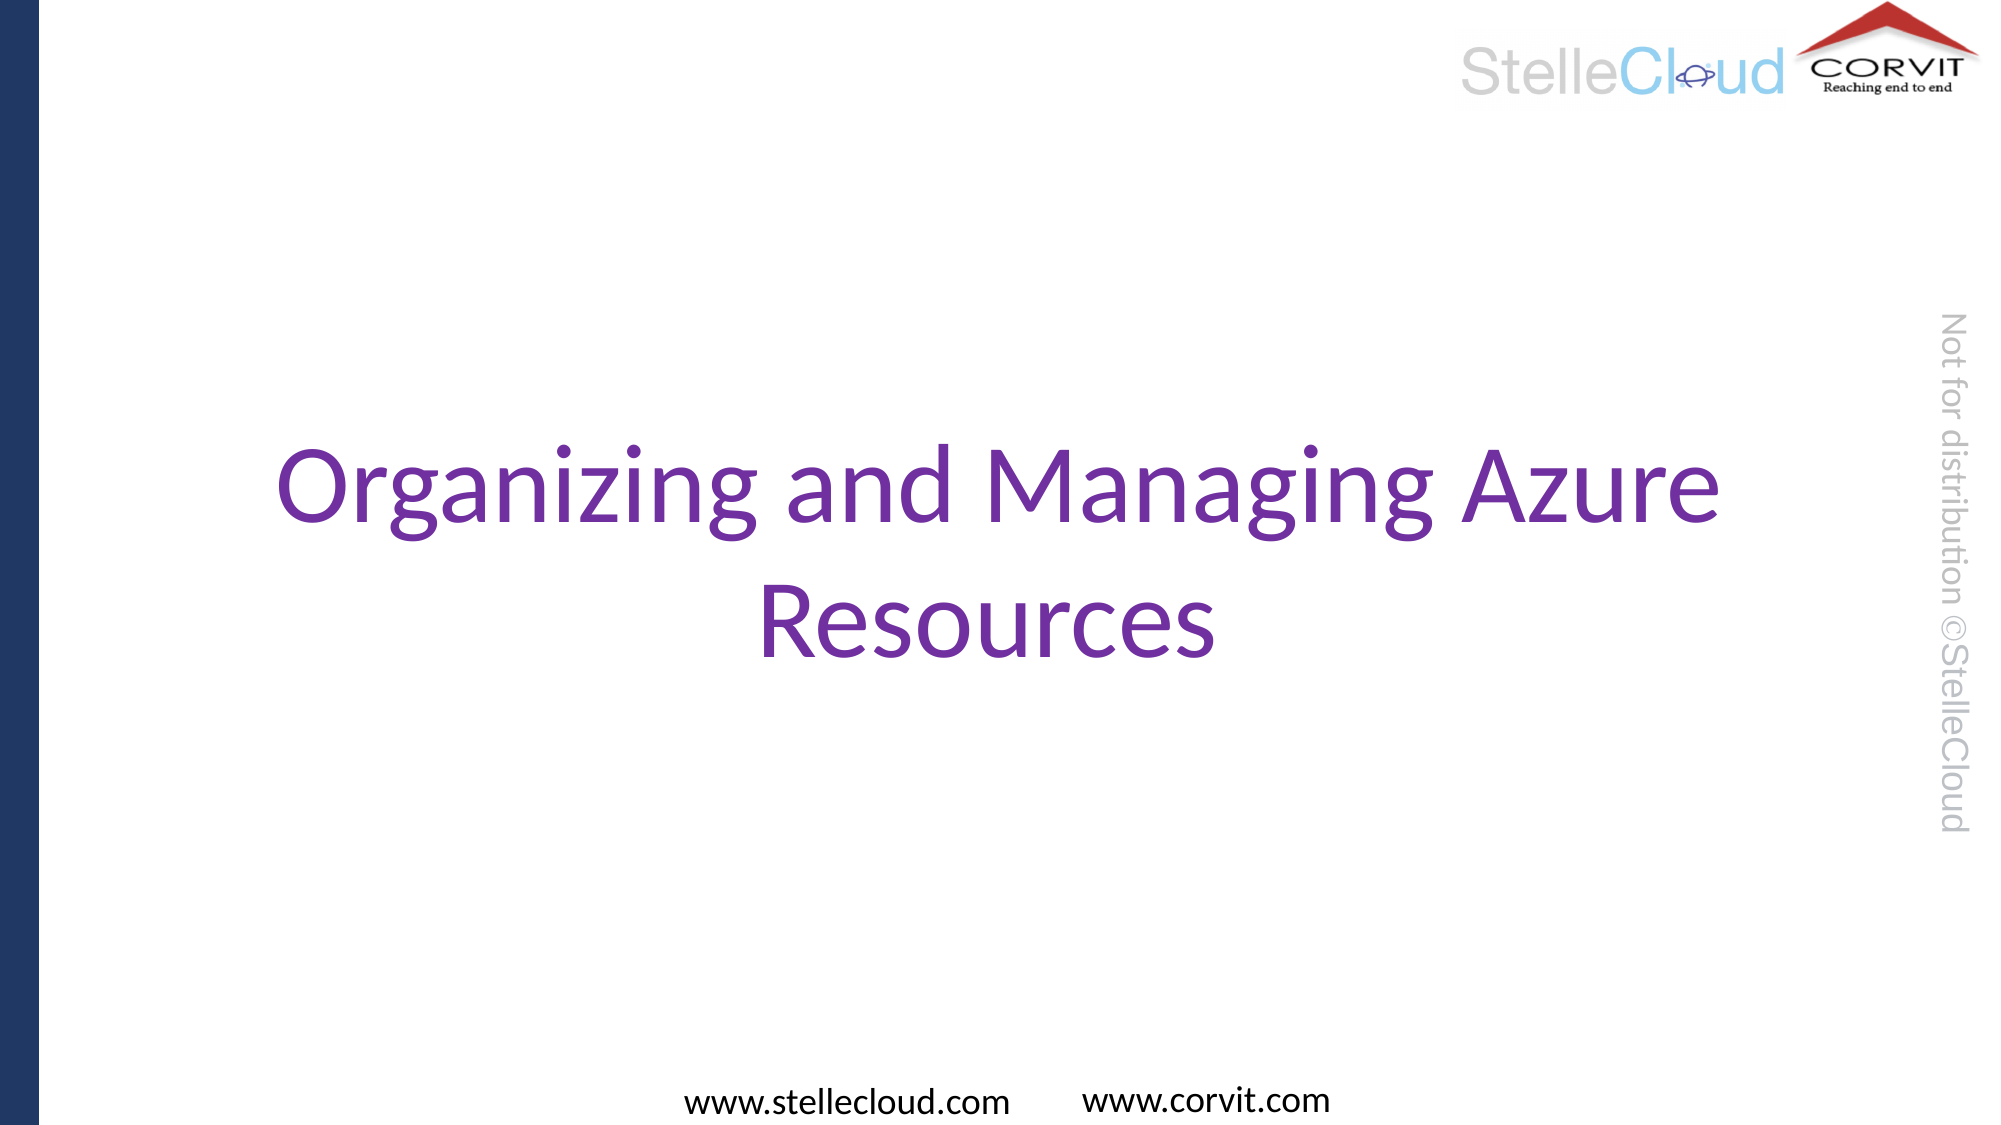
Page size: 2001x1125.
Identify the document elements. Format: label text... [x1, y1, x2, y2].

text_box Not for distribution ⒸStelleCloud [1927, 297, 1988, 1125]
text_box Organizing and Managing Azure Resources [238, 402, 1762, 688]
picture [1455, 0, 1988, 111]
text_box www.stellecloud.com [669, 1069, 1027, 1125]
text_box www.corvit.com [1067, 1067, 1347, 1125]
